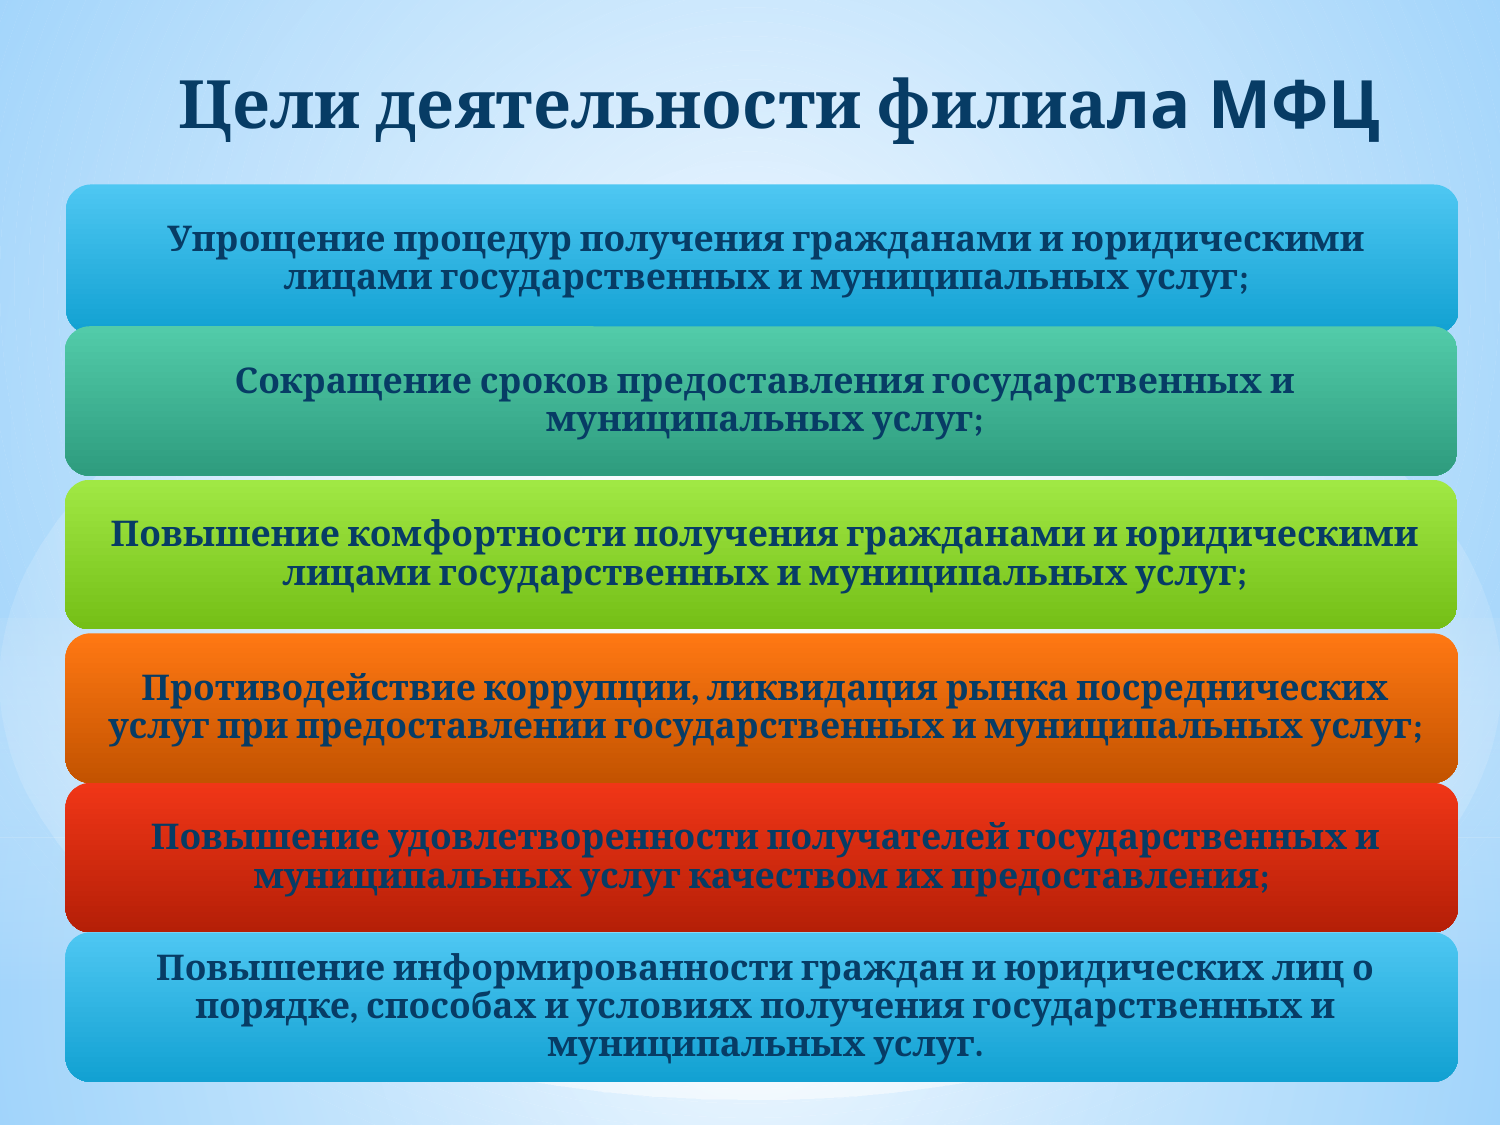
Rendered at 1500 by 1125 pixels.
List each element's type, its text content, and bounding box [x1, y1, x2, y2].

title Цели деятельности филиала МФЦ [112, 54, 1447, 181]
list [64, 184, 1459, 1083]
